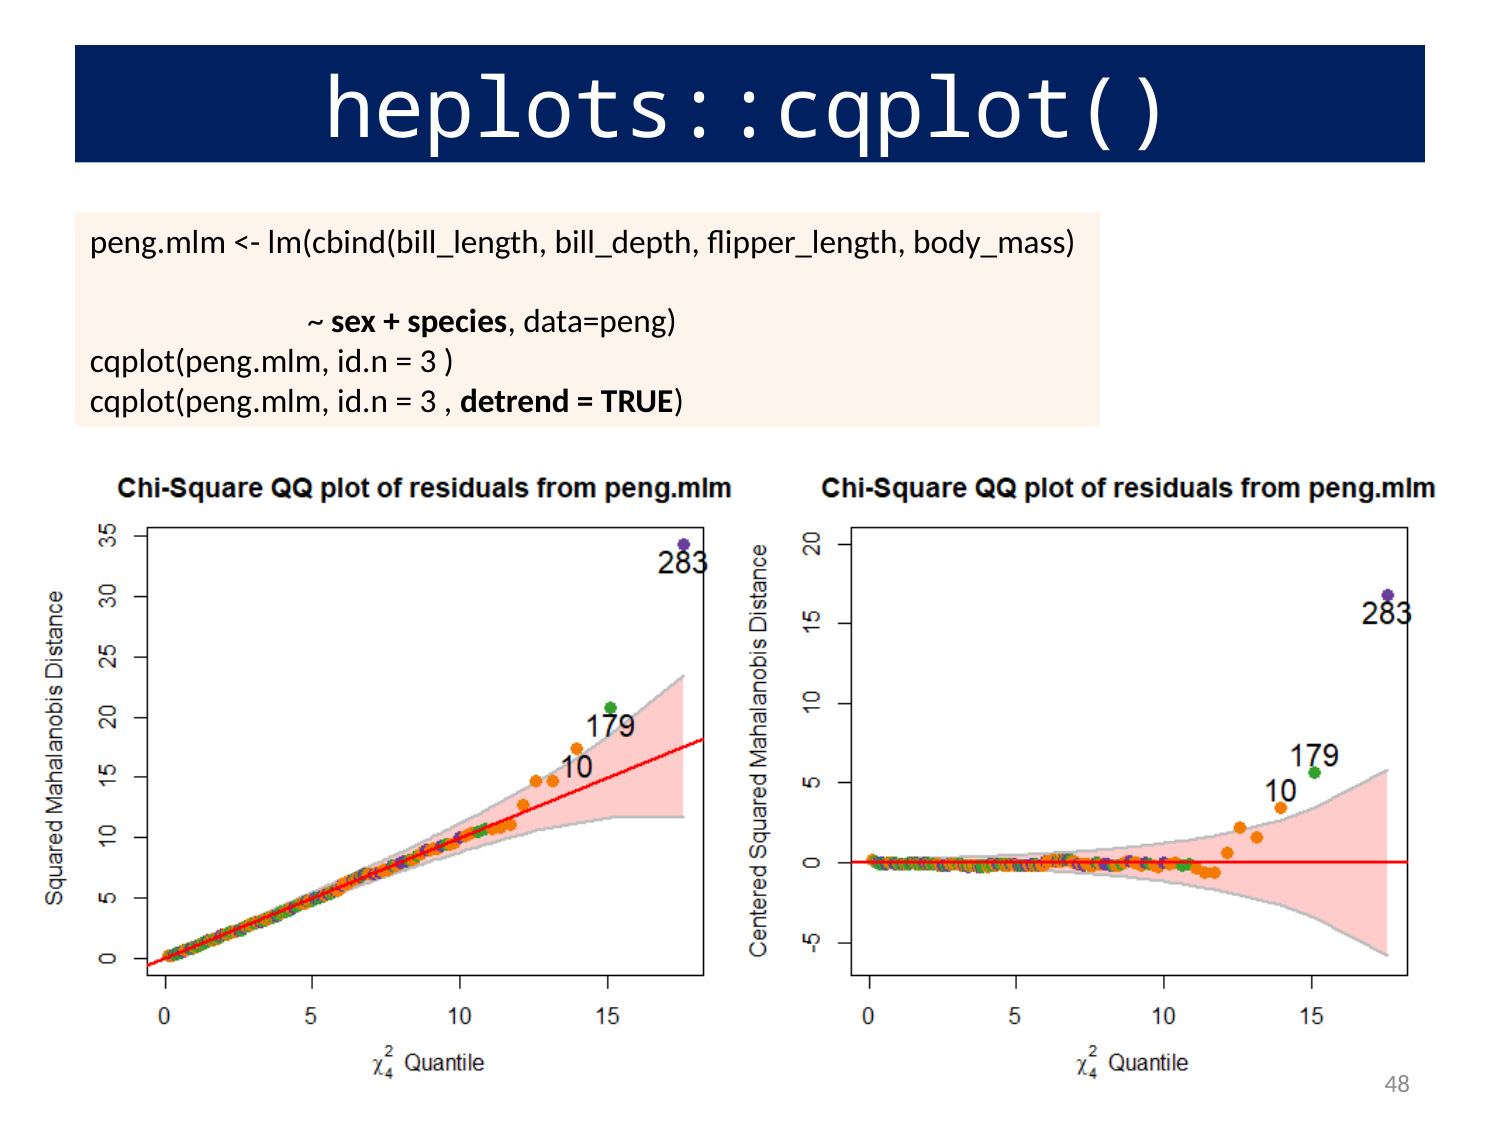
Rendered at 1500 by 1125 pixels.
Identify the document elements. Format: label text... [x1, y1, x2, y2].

picture [37, 444, 734, 1113]
title heplots::cqplot() [75, 45, 1425, 163]
text_box peng.mlm <- lm(cbind(bill_length, bill_depth, flipper_length, body_mass) ~ sex + species, data=peng) cqplot(peng.mlm, id.n = 3 ) cqplot(peng.mlm, id.n = 3 , detrend = TRUE) [75, 212, 1100, 427]
picture [741, 444, 1438, 1113]
